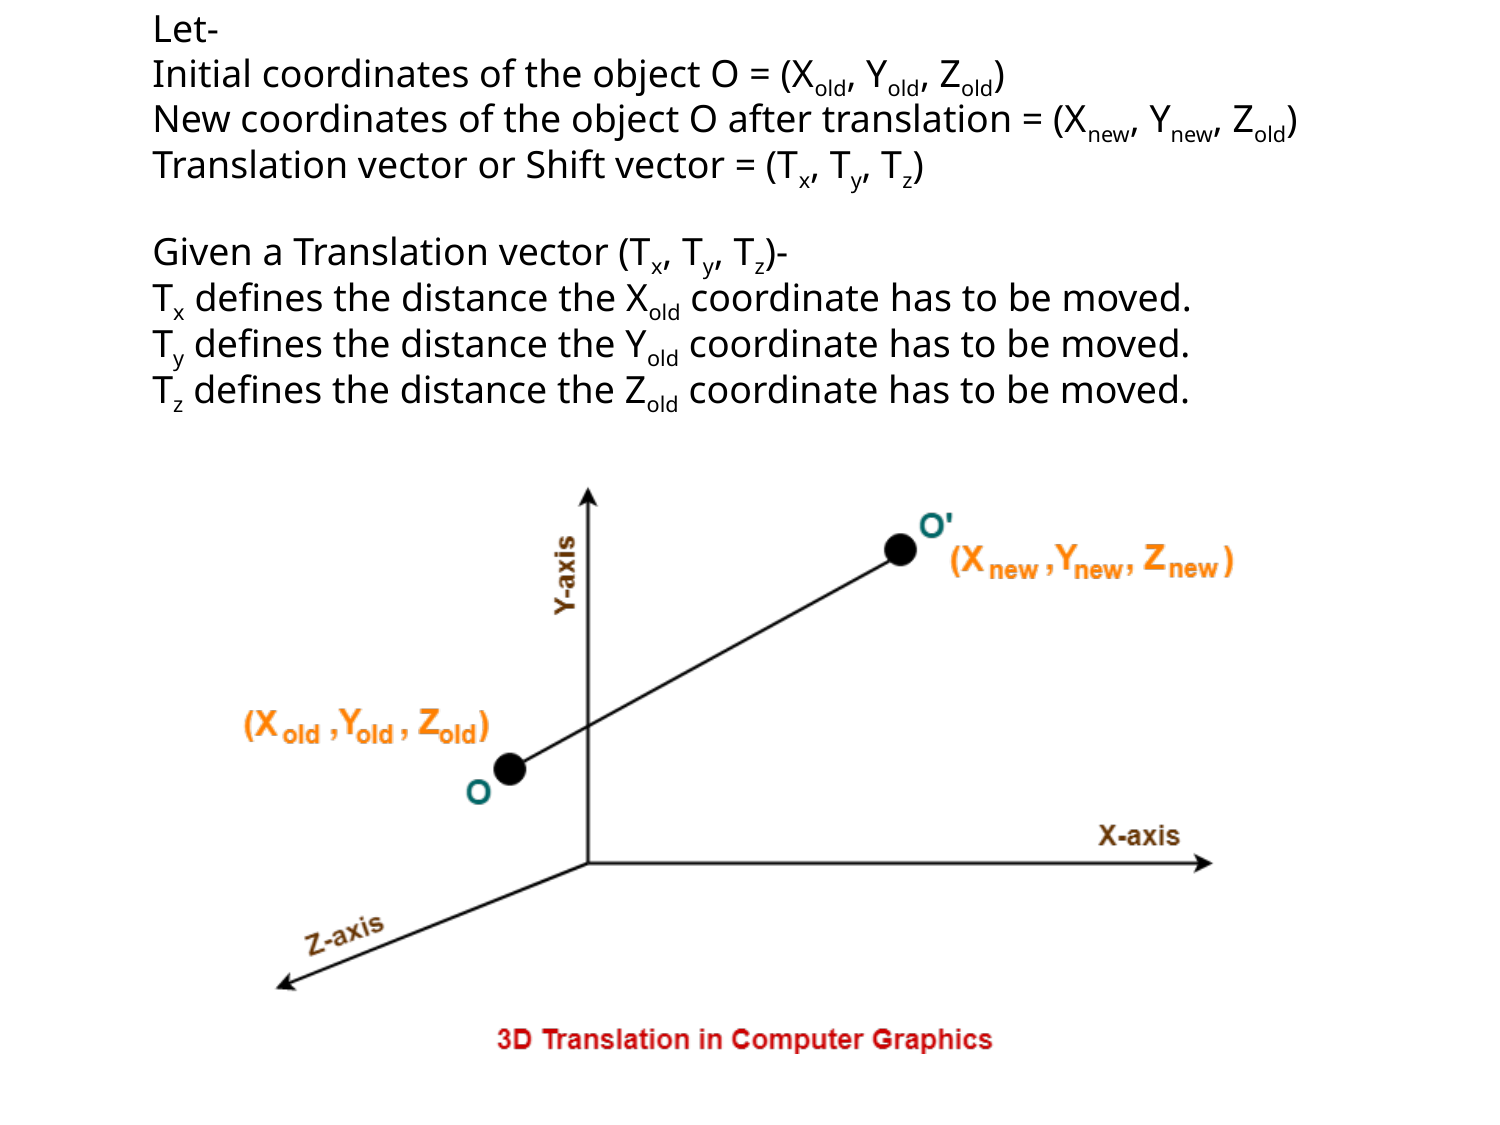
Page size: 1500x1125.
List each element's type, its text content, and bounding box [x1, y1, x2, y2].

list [238, 474, 1261, 1054]
title Let- Initial coordinates of the object O = (Xold, Yold, Zold) New coordinates of the object O after translation = (Xnew, Ynew, Zold) Translation vector or Shift vector = (Tx, Ty, Tz) Given a Translation vector (Tx, Ty, Tz)- Tx defines the distance the Xold coordinate has to be moved. Ty defines the distance the Yold coordinate has to be moved. Tz defines the distance the Zold coordinate has to be moved. [137, 125, 1432, 343]
